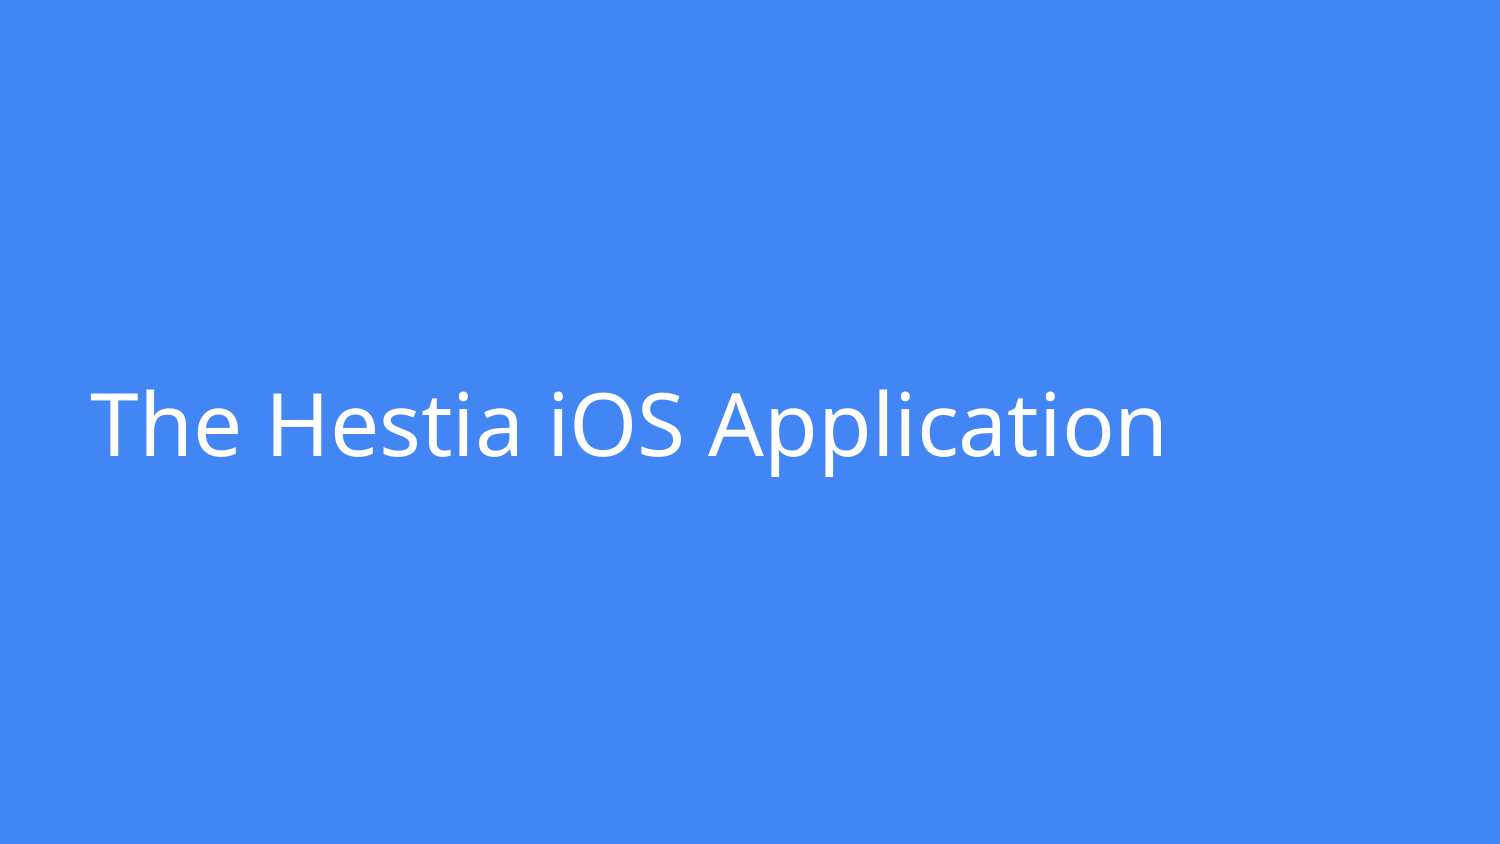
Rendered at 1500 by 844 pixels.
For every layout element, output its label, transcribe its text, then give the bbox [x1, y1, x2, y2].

title The Hestia iOS Application [75, 338, 1425, 505]
